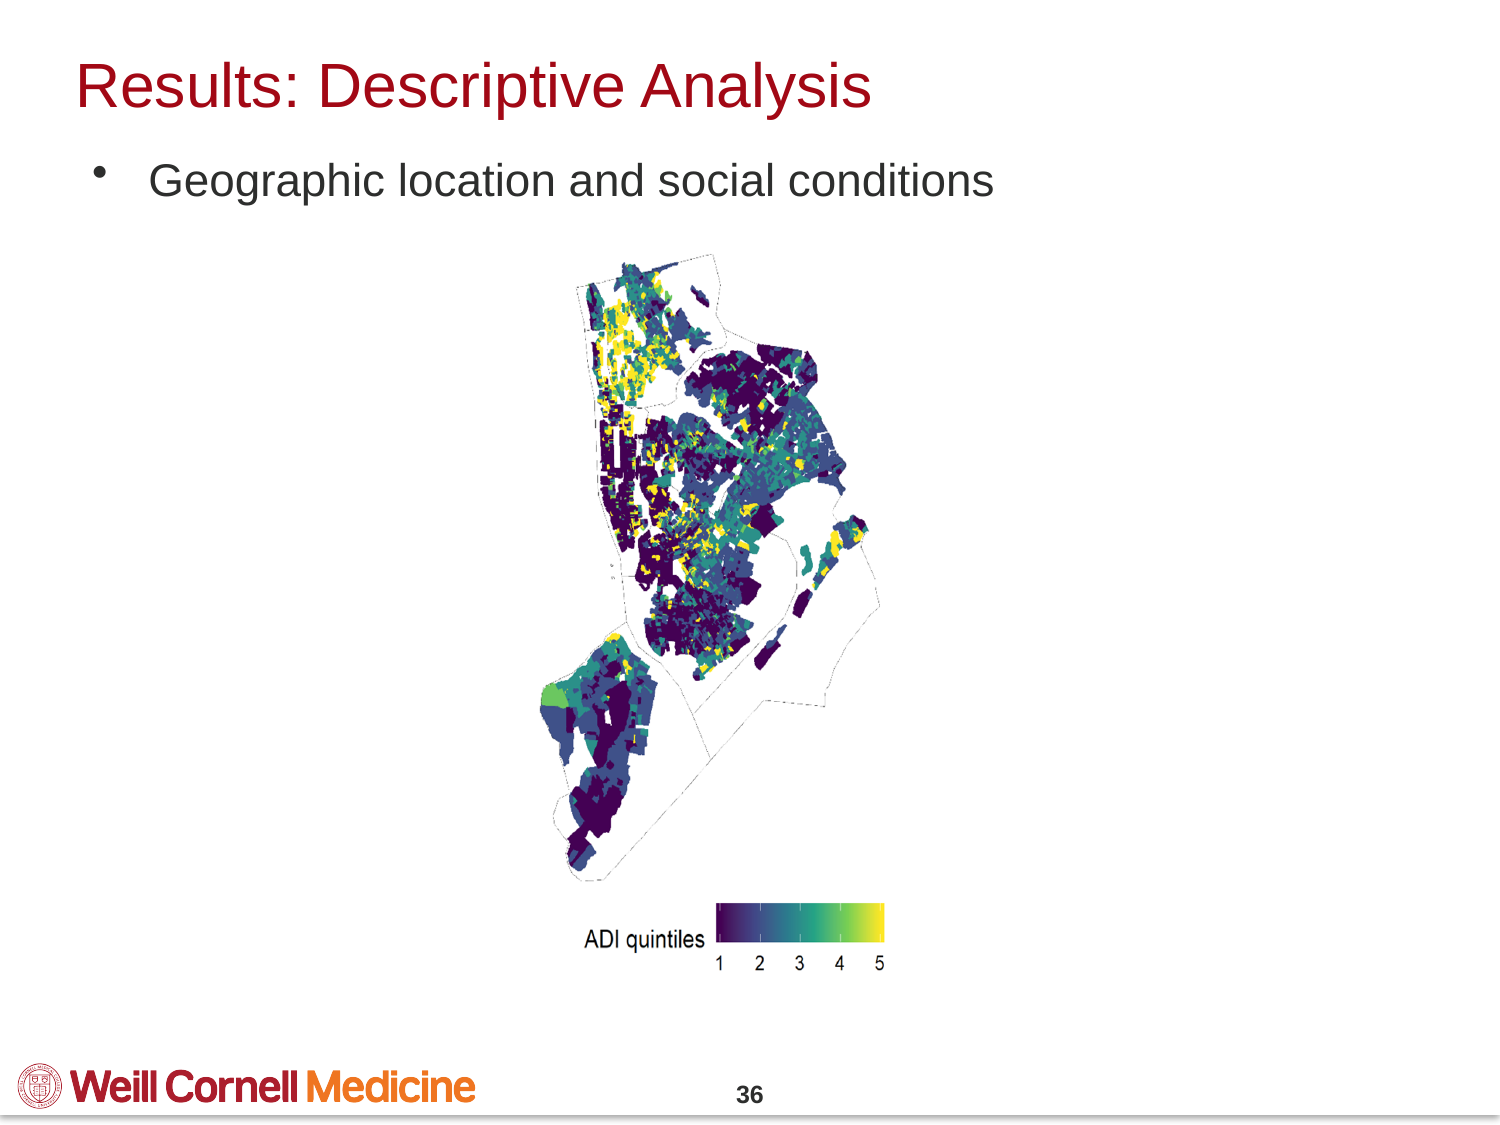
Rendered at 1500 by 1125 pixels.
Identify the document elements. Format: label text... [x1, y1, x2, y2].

picture [438, 223, 1015, 1005]
picture [0, 1050, 505, 1125]
list Geographic location and social conditions [77, 142, 1425, 1005]
title Results: Descriptive Analysis [75, 45, 1425, 200]
